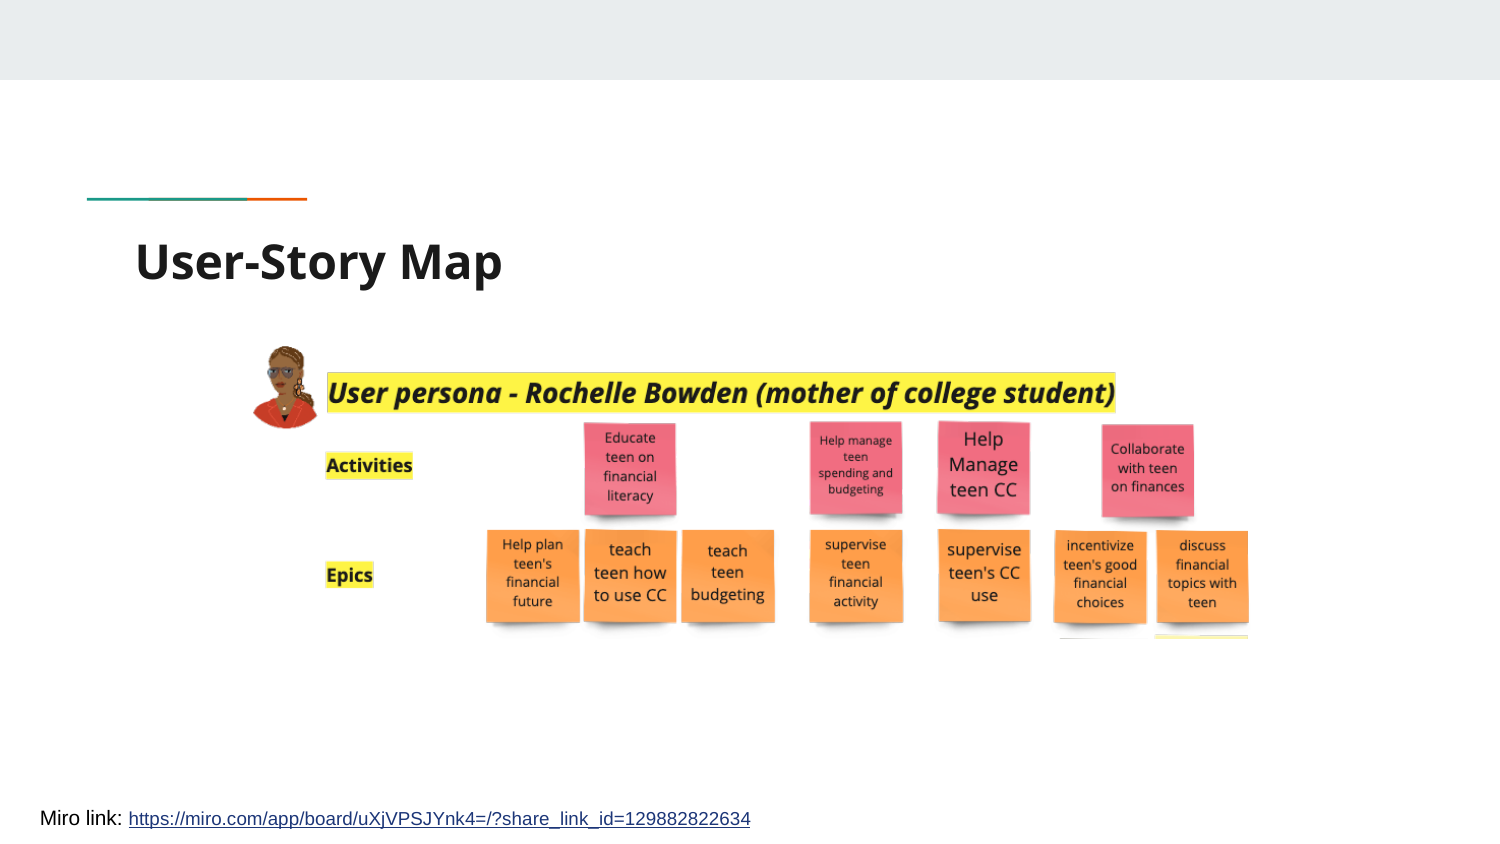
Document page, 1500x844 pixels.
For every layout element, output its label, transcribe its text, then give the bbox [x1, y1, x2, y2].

picture [234, 339, 1251, 640]
title User-Story Map [119, 216, 1381, 305]
text_box Miro link: https://miro.com/app/board/uXjVPSJYnk4=/?share_link_id=129882822634 [24, 790, 1363, 844]
